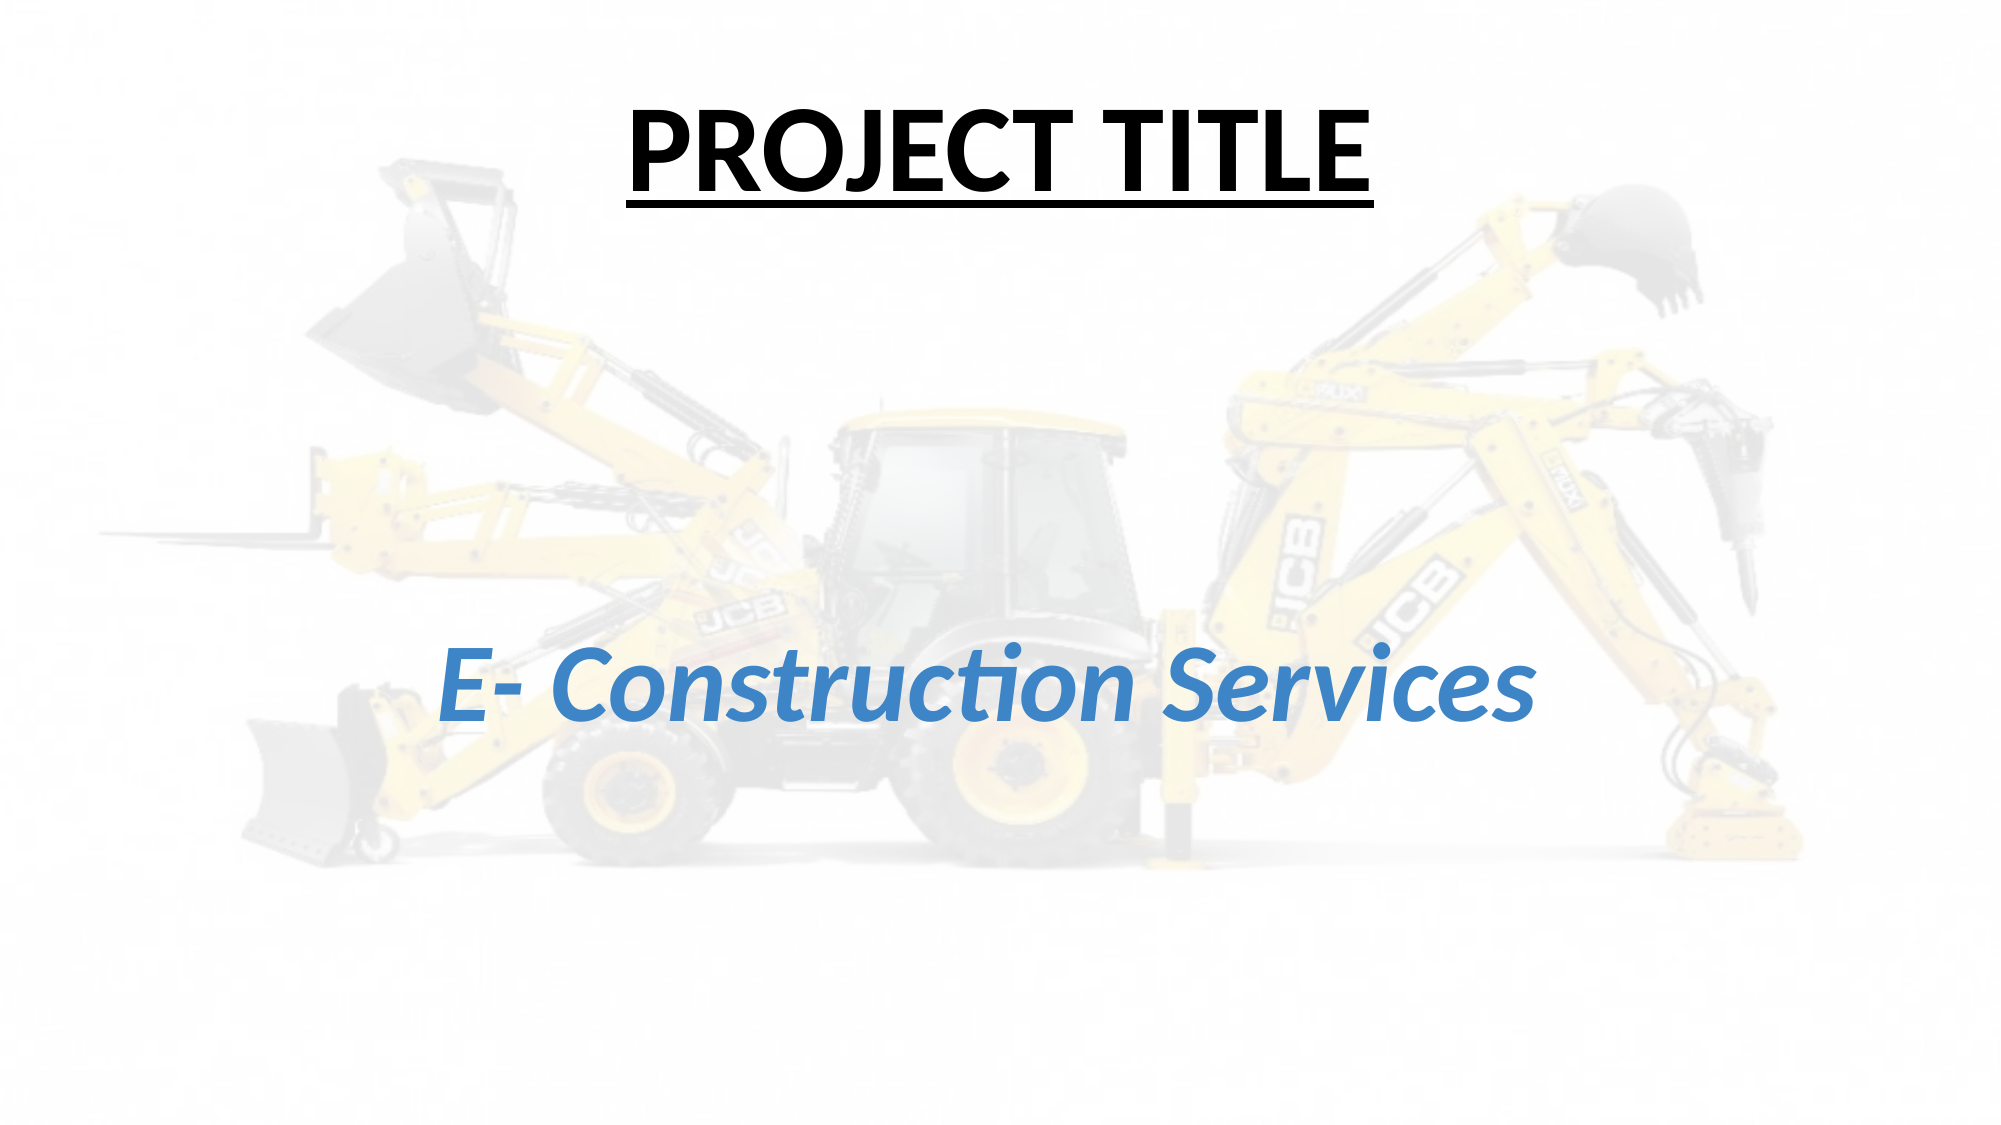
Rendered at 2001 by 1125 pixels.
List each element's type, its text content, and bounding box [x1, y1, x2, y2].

subtitle E- Construction Services [240, 221, 1734, 1112]
title PROJECT TITLE [362, 51, 1638, 221]
